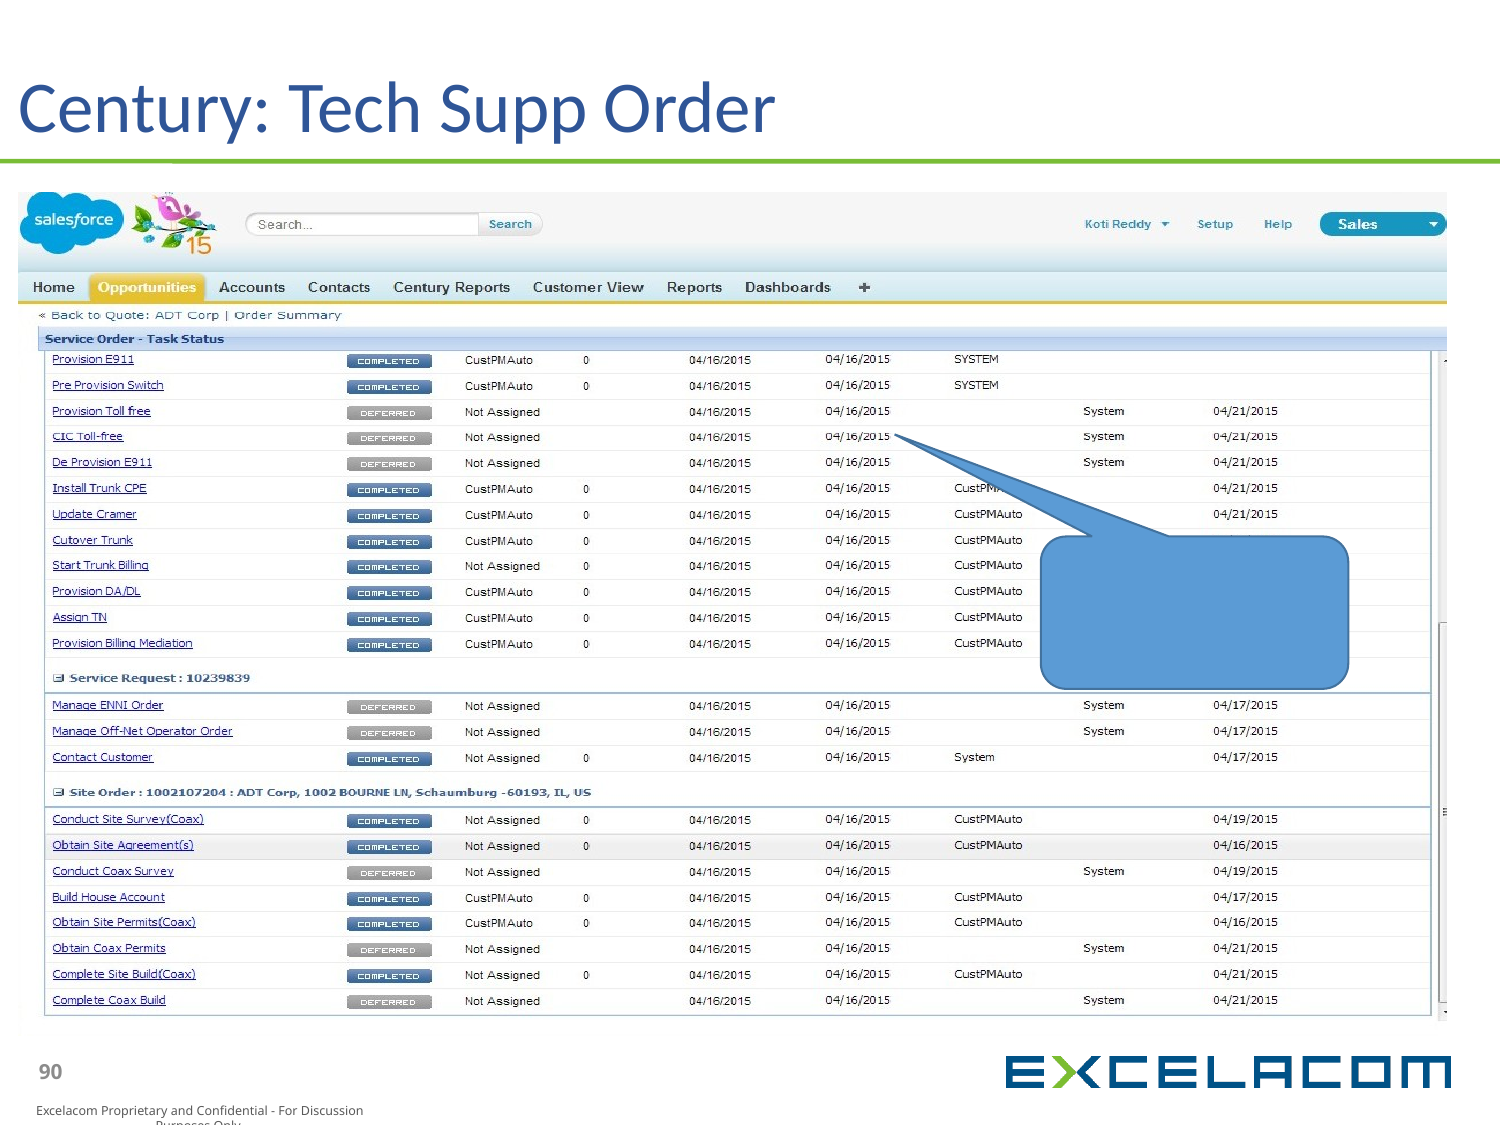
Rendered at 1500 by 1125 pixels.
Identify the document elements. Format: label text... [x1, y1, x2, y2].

slide_number 90 [23, 1042, 93, 1103]
text_box Century: Tech Supp Order [3, 51, 793, 155]
picture [1006, 1056, 1451, 1088]
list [18, 192, 1447, 1036]
